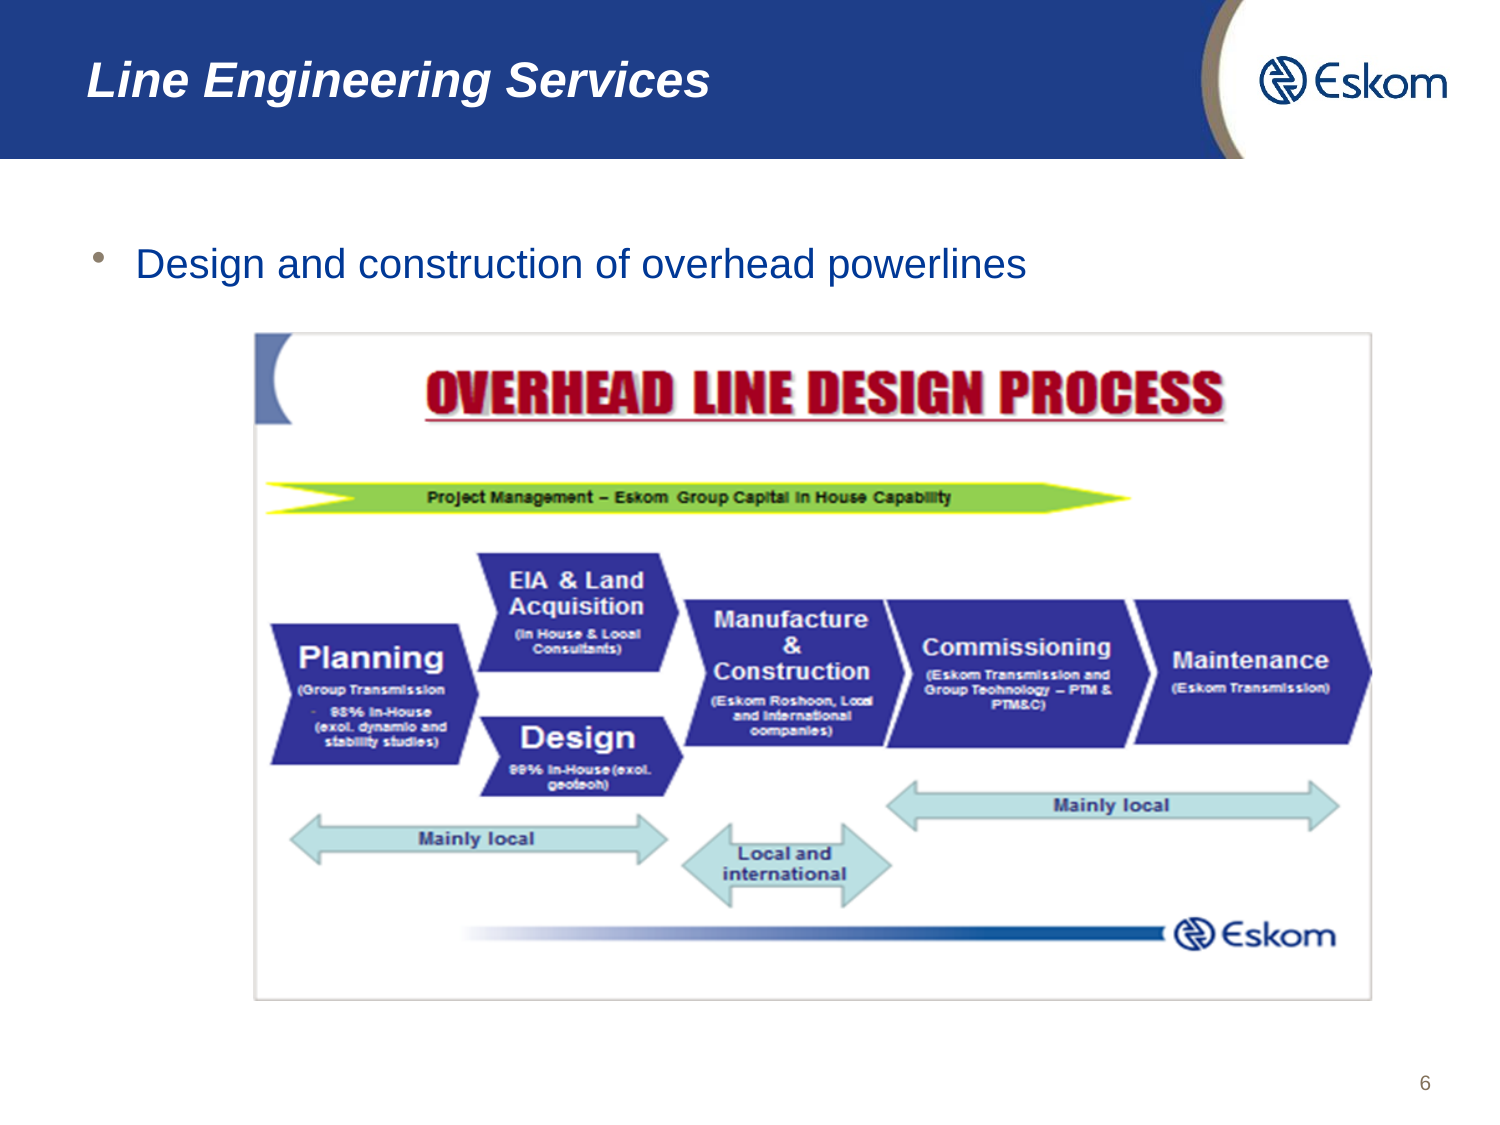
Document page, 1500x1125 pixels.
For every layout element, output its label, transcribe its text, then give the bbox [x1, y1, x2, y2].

title Line Engineering Services [71, 27, 1142, 137]
picture [1257, 55, 1450, 105]
list Design and construction of overhead powerlines [76, 234, 1365, 1000]
picture [0, 0, 1246, 159]
slide_number 6 [1175, 1058, 1447, 1103]
picture [253, 332, 1447, 1001]
